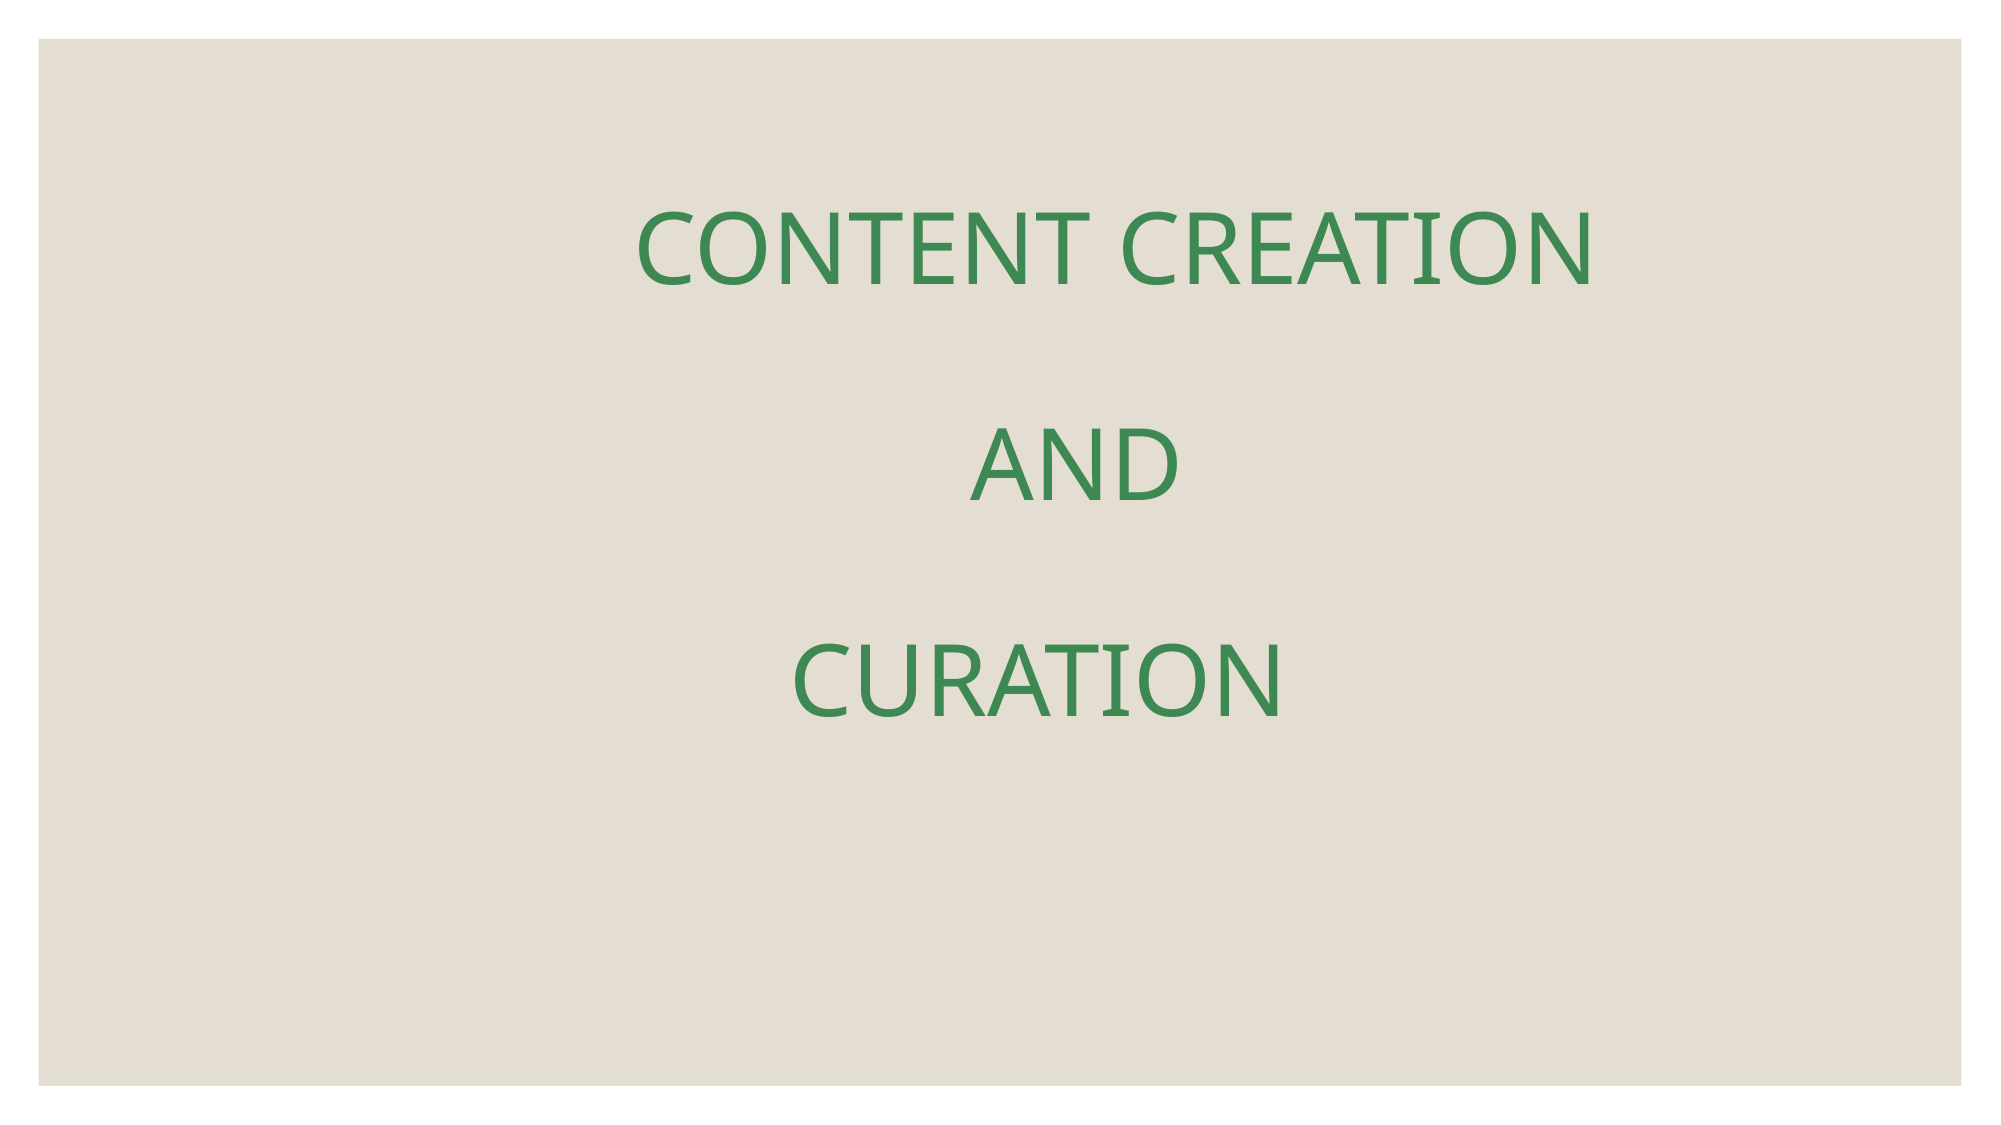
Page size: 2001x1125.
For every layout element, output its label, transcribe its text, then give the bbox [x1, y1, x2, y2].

title CONTENT CREATION AND CURATION [384, 105, 1825, 831]
